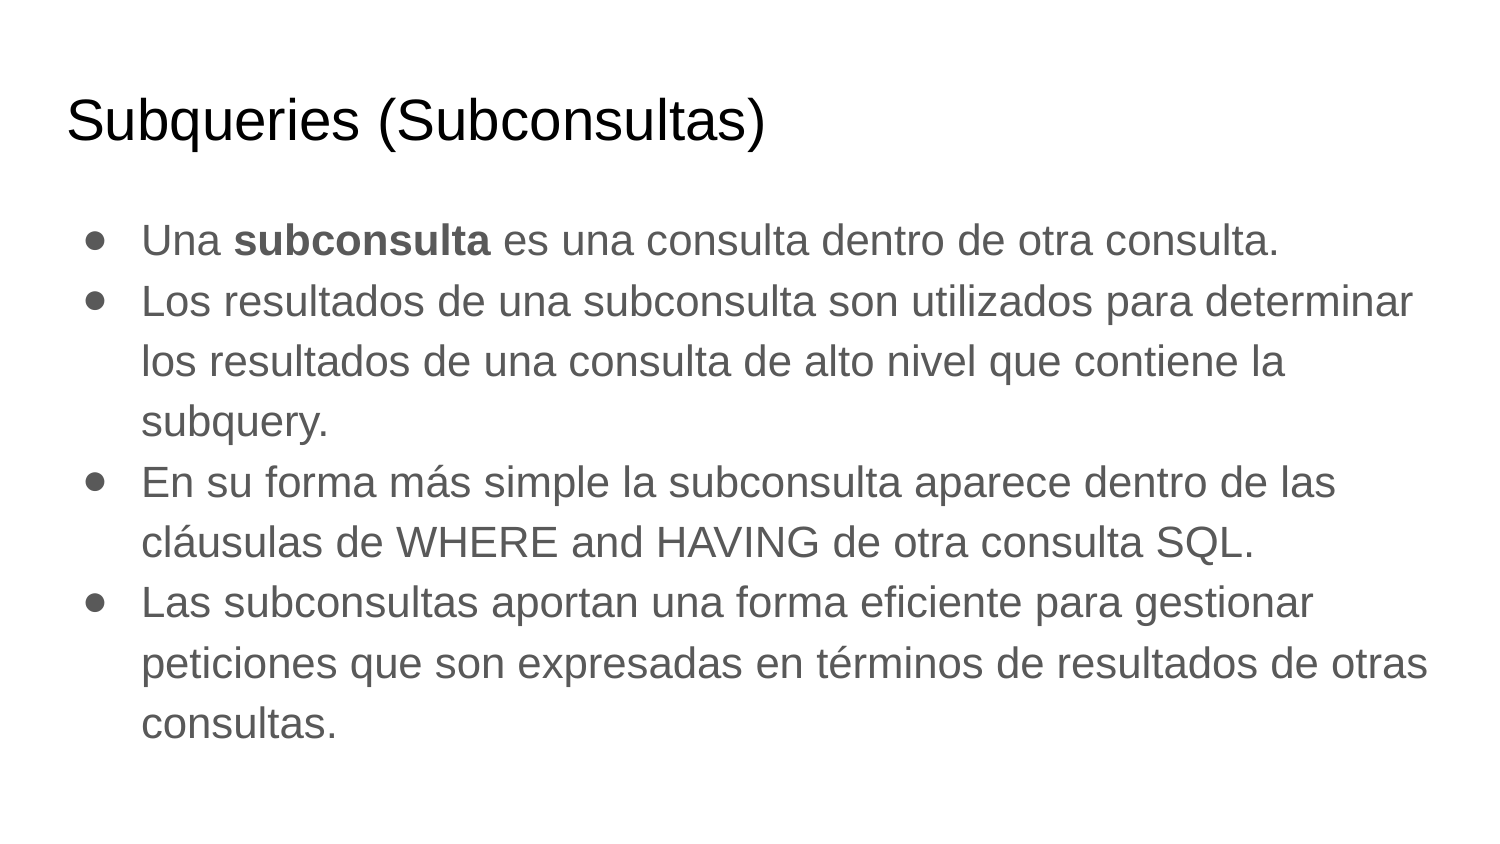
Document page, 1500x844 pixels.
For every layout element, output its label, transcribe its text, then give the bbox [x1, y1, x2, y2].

title Subqueries (Subconsultas) [51, 72, 1449, 167]
list Una subconsulta es una consulta dentro de otra consulta. Los resultados de una subconsulta son utilizados para determinar los resultados de una consulta de alto nivel que contiene la subquery. En su forma más simple la subconsulta aparece dentro de las cláusulas de WHERE and HAVING de otra consulta SQL. Las subconsultas aportan una forma eficiente para gestionar peticiones que son expresadas en términos de resultados de otras consultas. [51, 189, 1449, 750]
